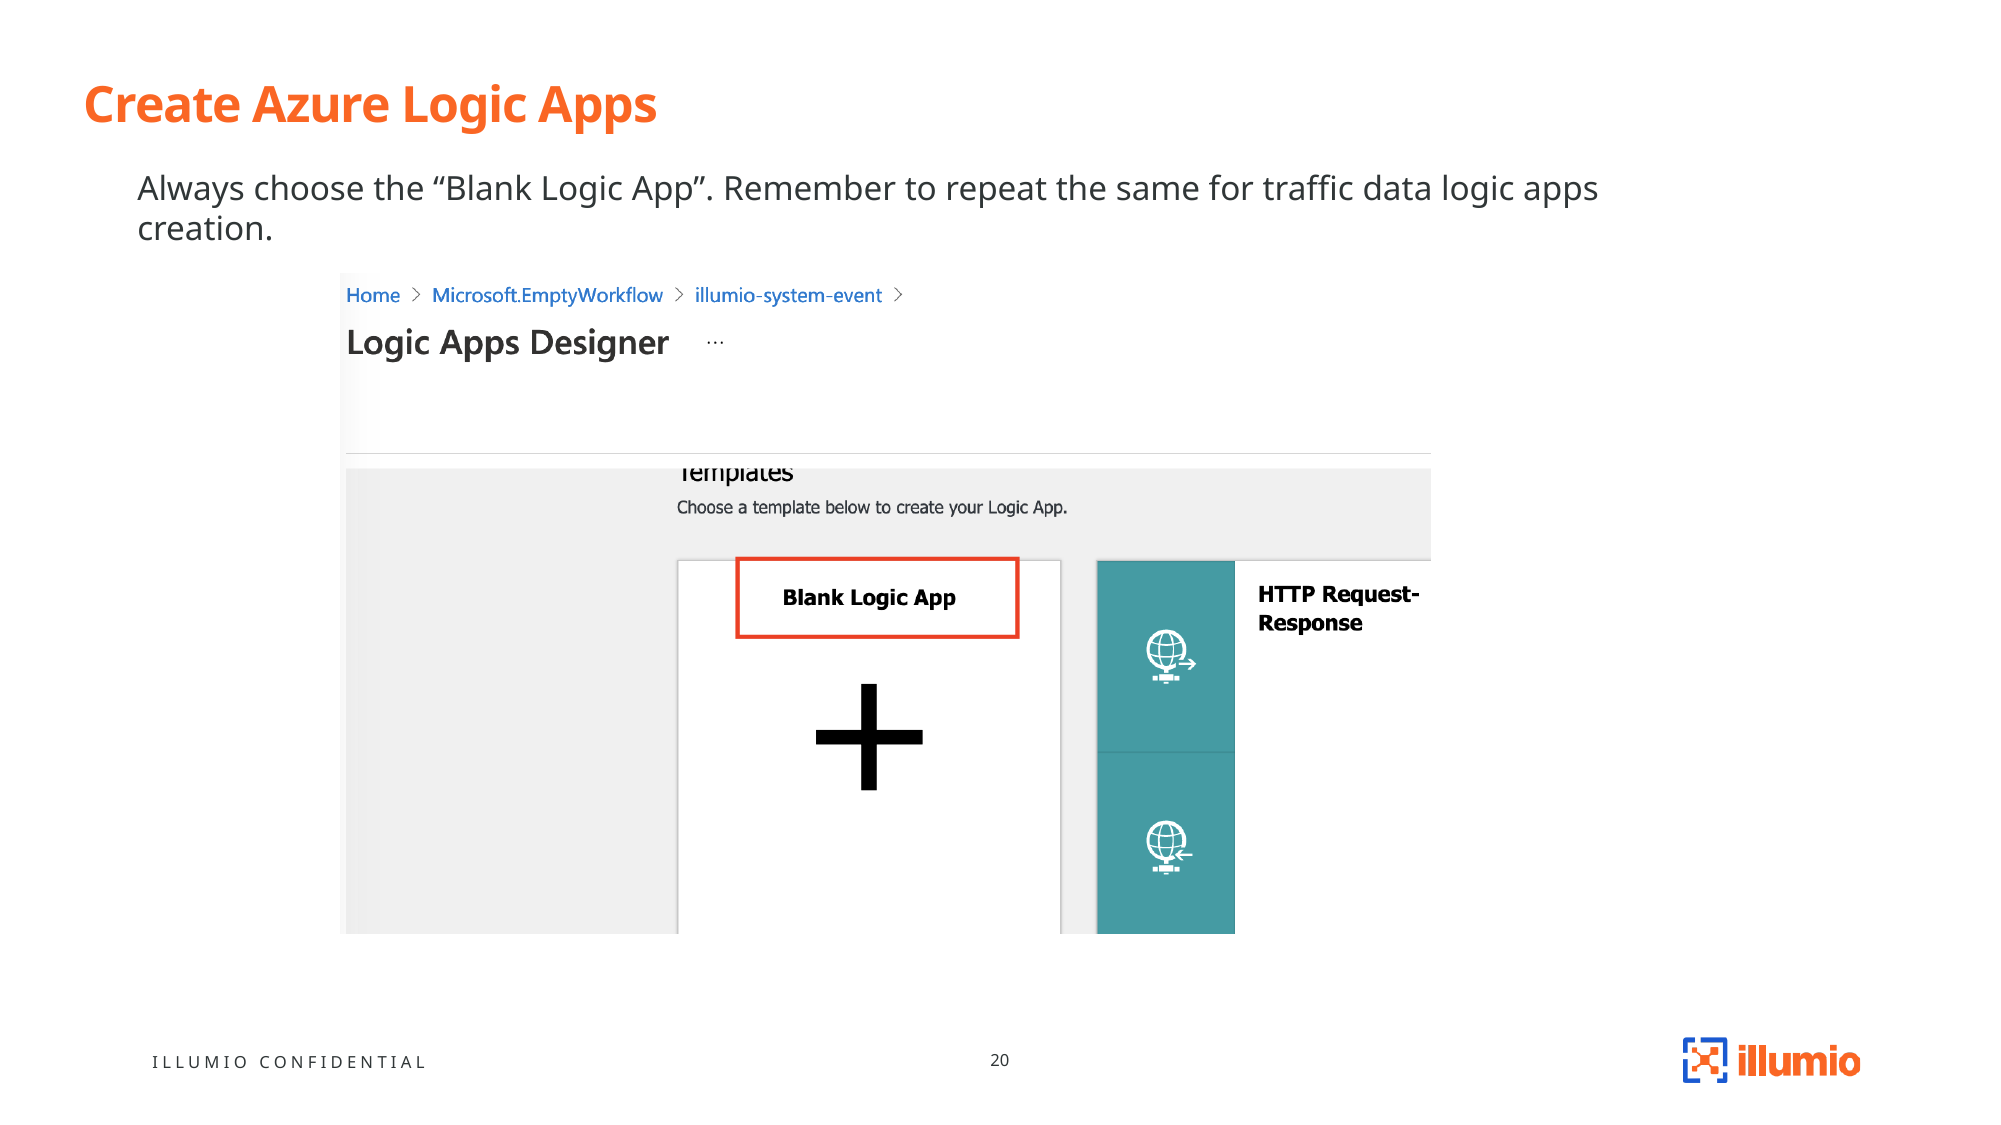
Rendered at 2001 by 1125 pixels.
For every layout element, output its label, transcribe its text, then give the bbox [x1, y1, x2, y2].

title Create Azure Logic Apps [69, 27, 1794, 166]
text_box Always choose the “Blank Logic App”. Remember to repeat the same for traffic data logic apps creation. [112, 150, 1682, 326]
picture [340, 273, 1431, 934]
